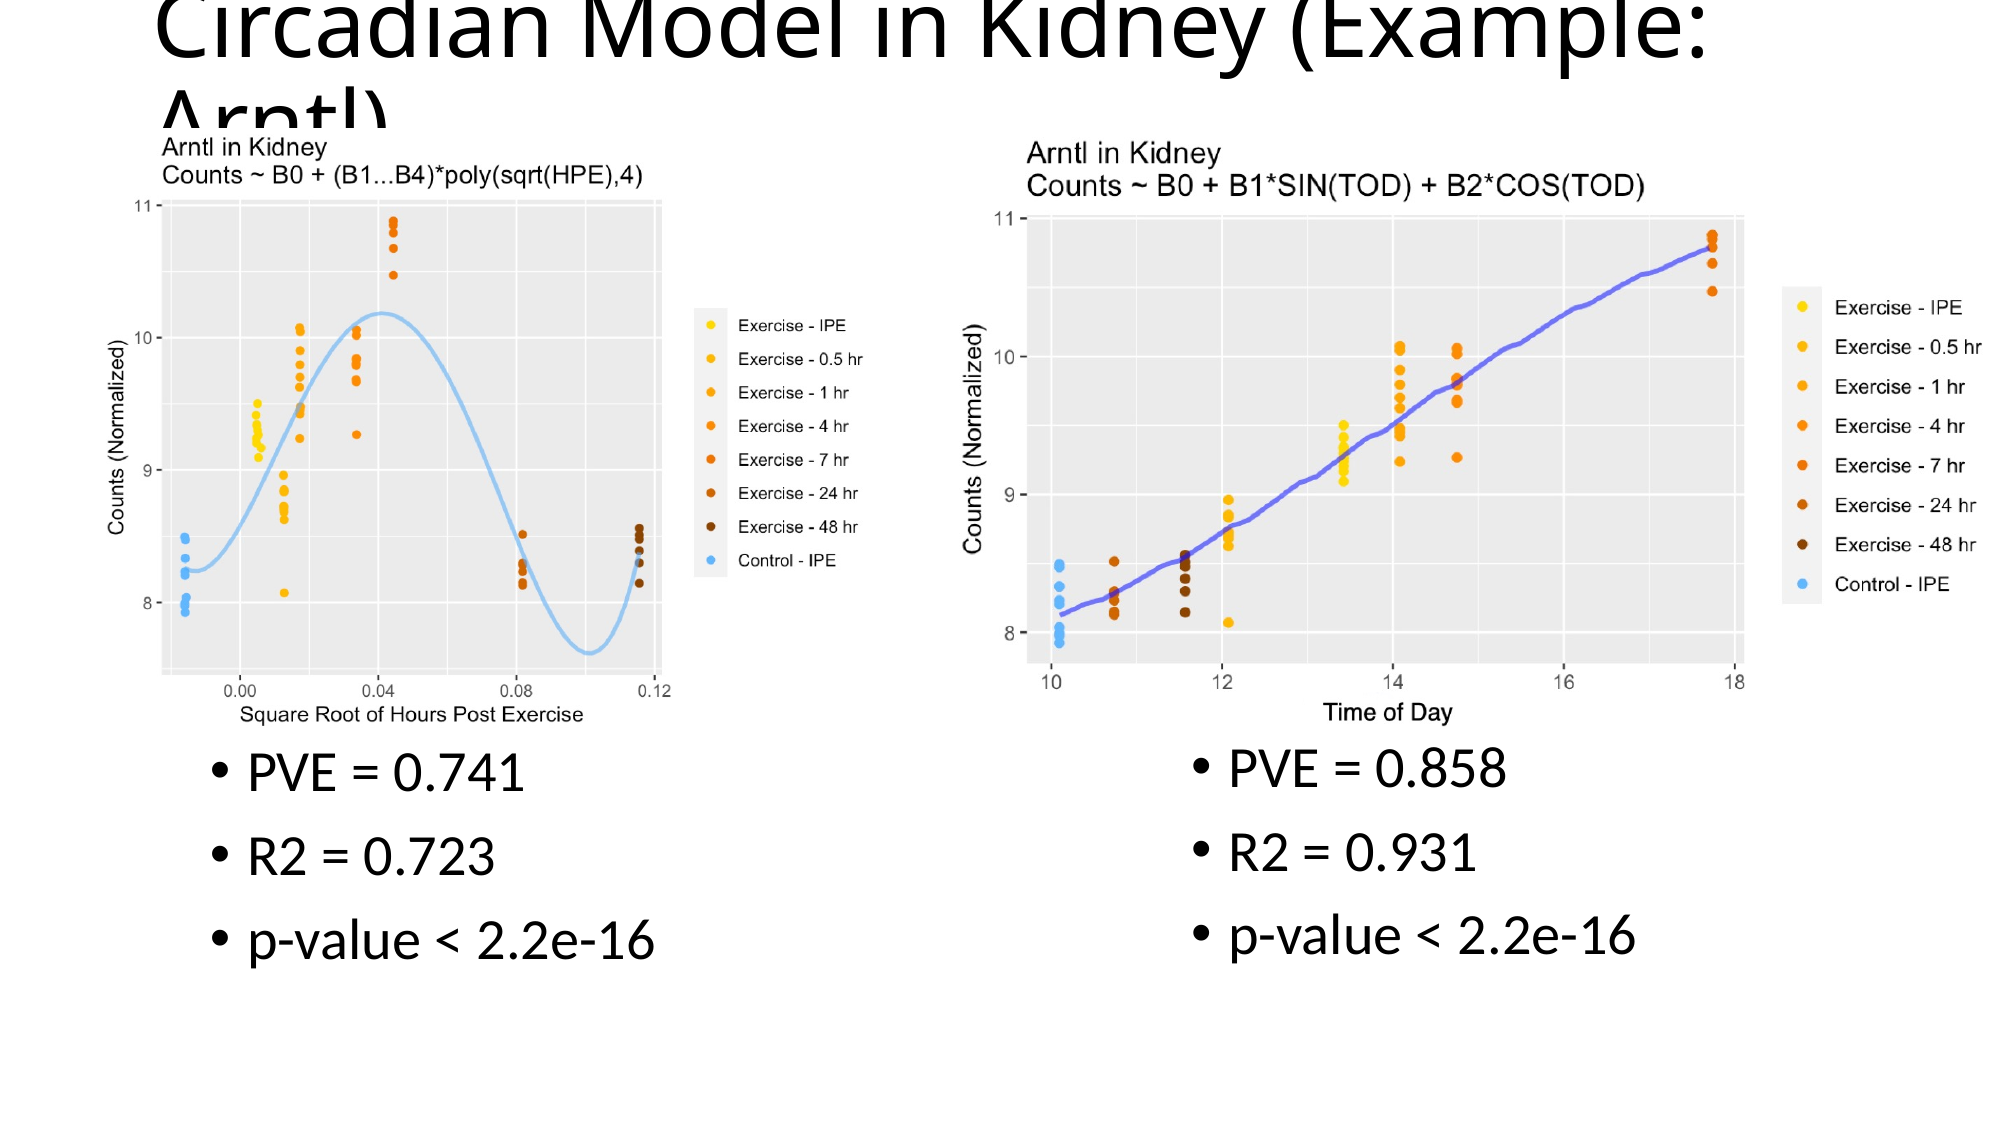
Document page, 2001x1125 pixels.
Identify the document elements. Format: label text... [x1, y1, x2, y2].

title Circadian Model in Kidney (Example: Arntl) [137, 0, 1863, 187]
text_box PVE = 0.741 R2 = 0.723 p-value < 2.2e-16 [194, 734, 796, 999]
picture [952, 130, 2000, 736]
text_box PVE = 0.858 R2 = 0.931 p-value < 2.2e-16 [1175, 730, 1777, 994]
picture [100, 128, 880, 730]
